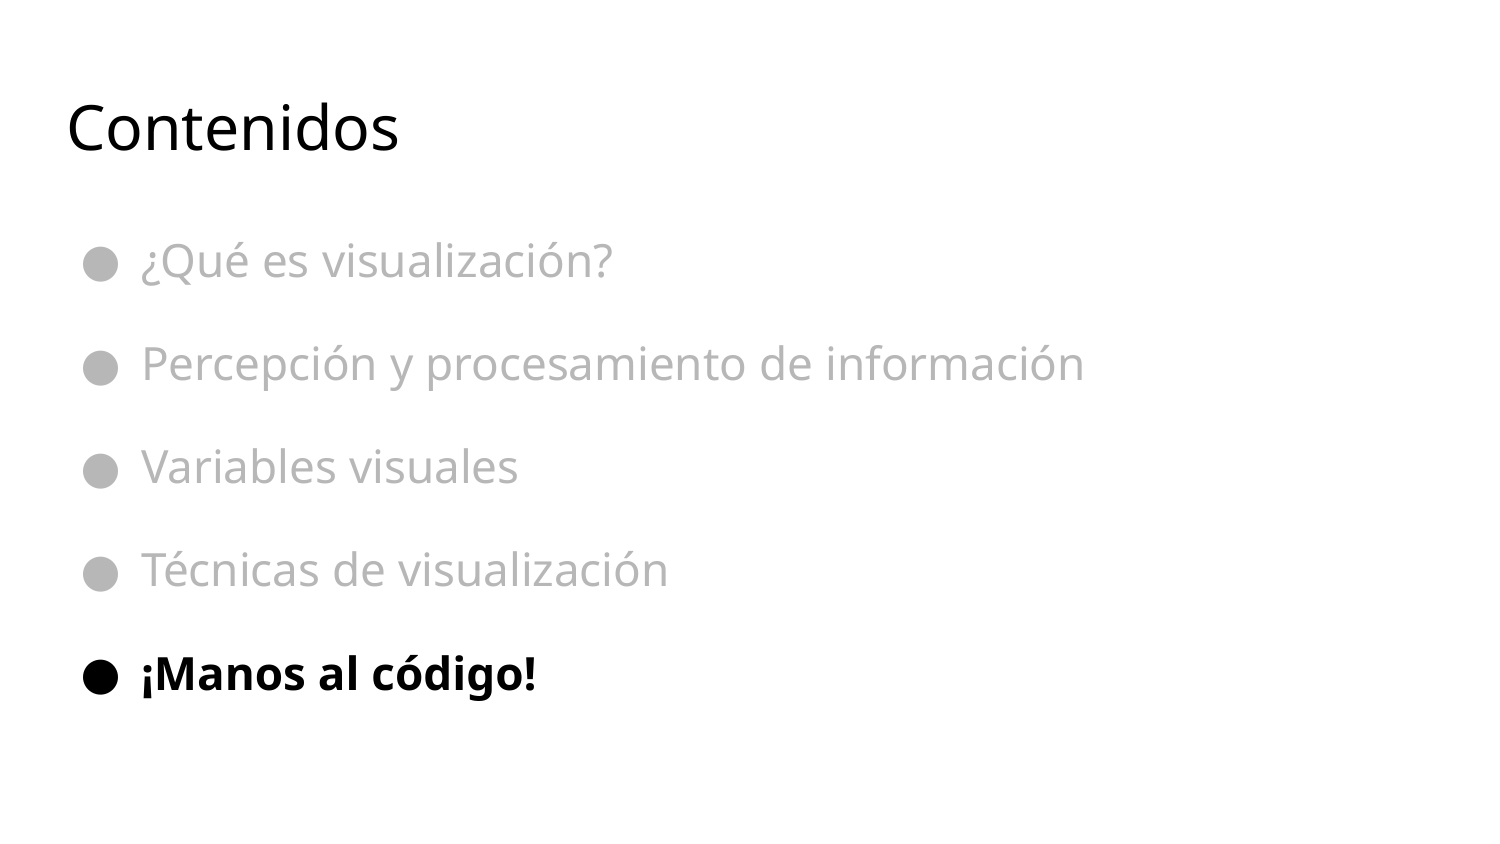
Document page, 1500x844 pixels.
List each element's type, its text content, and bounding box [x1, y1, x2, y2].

title Contenidos [51, 72, 1449, 167]
list ¿Qué es visualización? Percepción y procesamiento de información Variables visuales Técnicas de visualización ¡Manos al código! [51, 189, 1449, 750]
